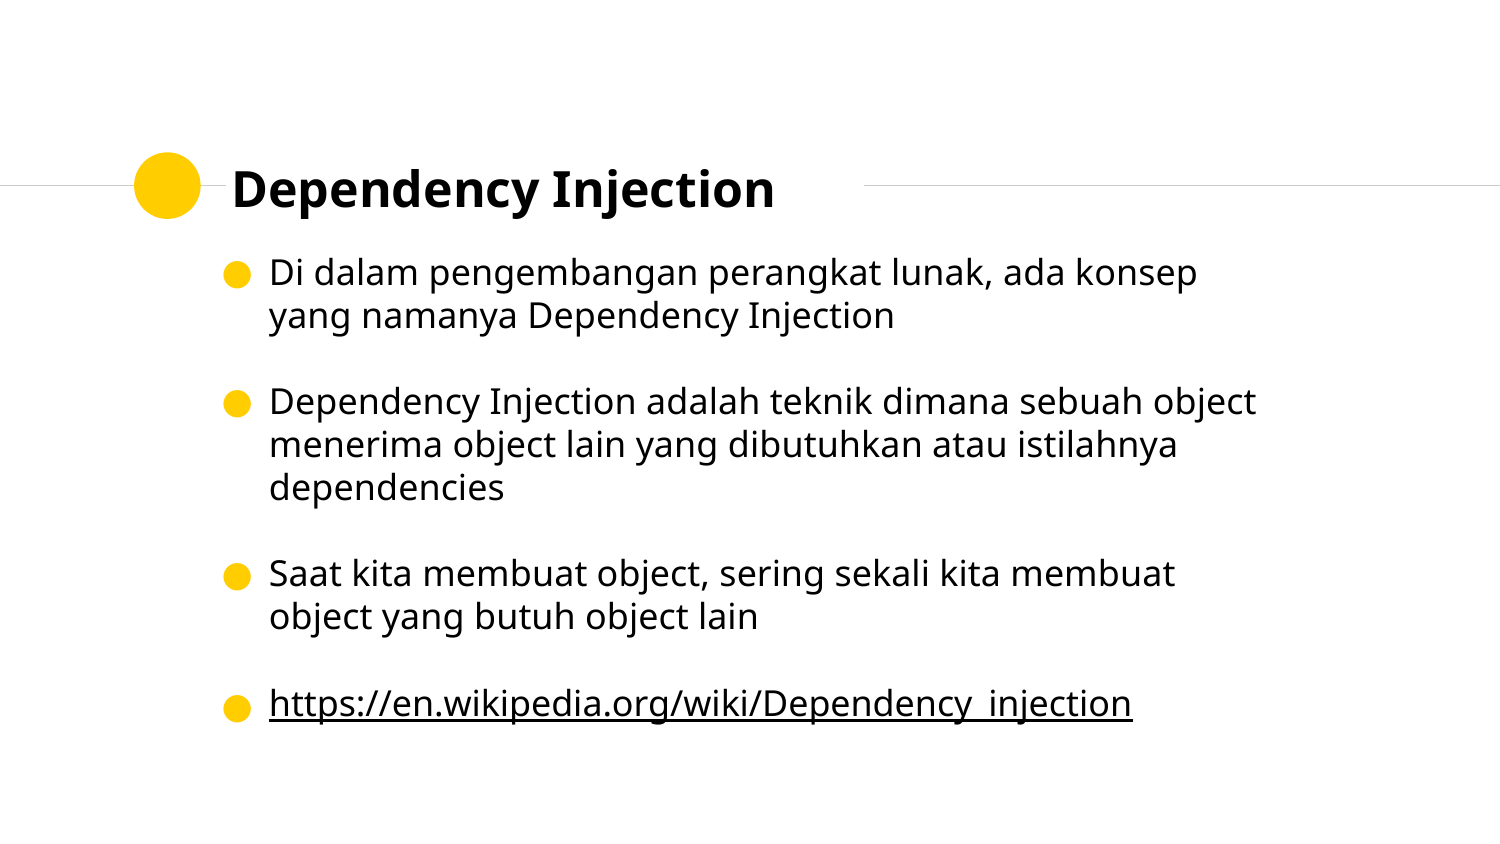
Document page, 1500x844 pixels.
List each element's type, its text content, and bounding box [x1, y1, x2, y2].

list Di dalam pengembangan perangkat lunak, ada konsep yang namanya Dependency Injection Dependency Injection adalah teknik dimana sebuah object menerima object lain yang dibutuhkan atau istilahnya dependencies Saat kita membuat object, sering sekali kita membuat object yang butuh object lain https://en.wikipedia.org/wiki/Dependency_injection [184, 234, 1302, 746]
title Dependency Injection [216, 142, 853, 215]
